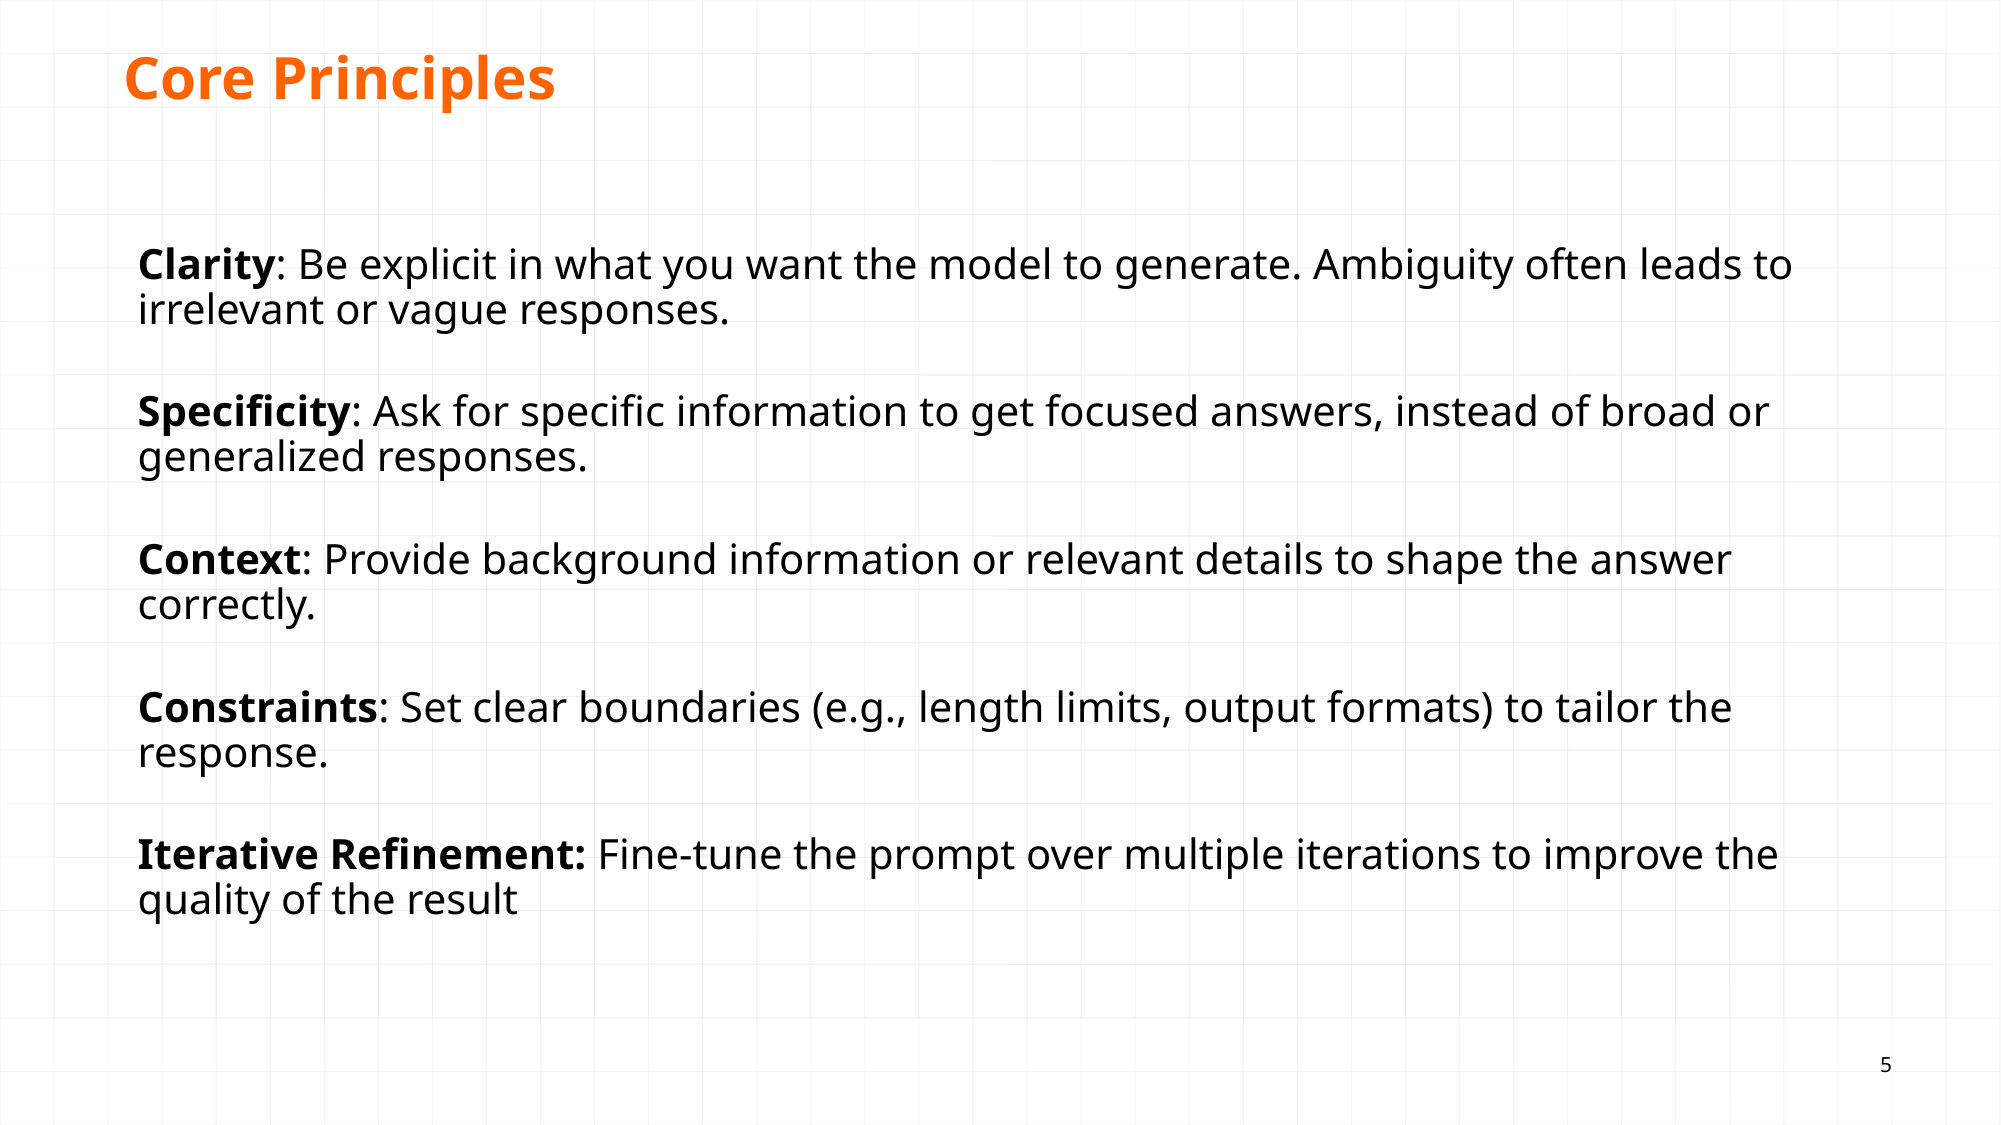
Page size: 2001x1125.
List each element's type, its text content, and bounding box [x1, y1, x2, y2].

list Clarity: Be explicit in what you want the model to generate. Ambiguity often leads to irrelevant or vague responses. Specificity: Ask for specific information to get focused answers, instead of broad or generalized responses. Context: Provide background information or relevant details to shape the answer correctly. Constraints: Set clear boundaries (e.g., length limits, output formats) to tailor the response. Iterative Refinement: Fine-tune the prompt over multiple iterations to improve the quality of the result [108, 187, 1893, 1017]
slide_number <number> [1810, 1050, 1892, 1082]
title Core Principles [108, 53, 1893, 187]
